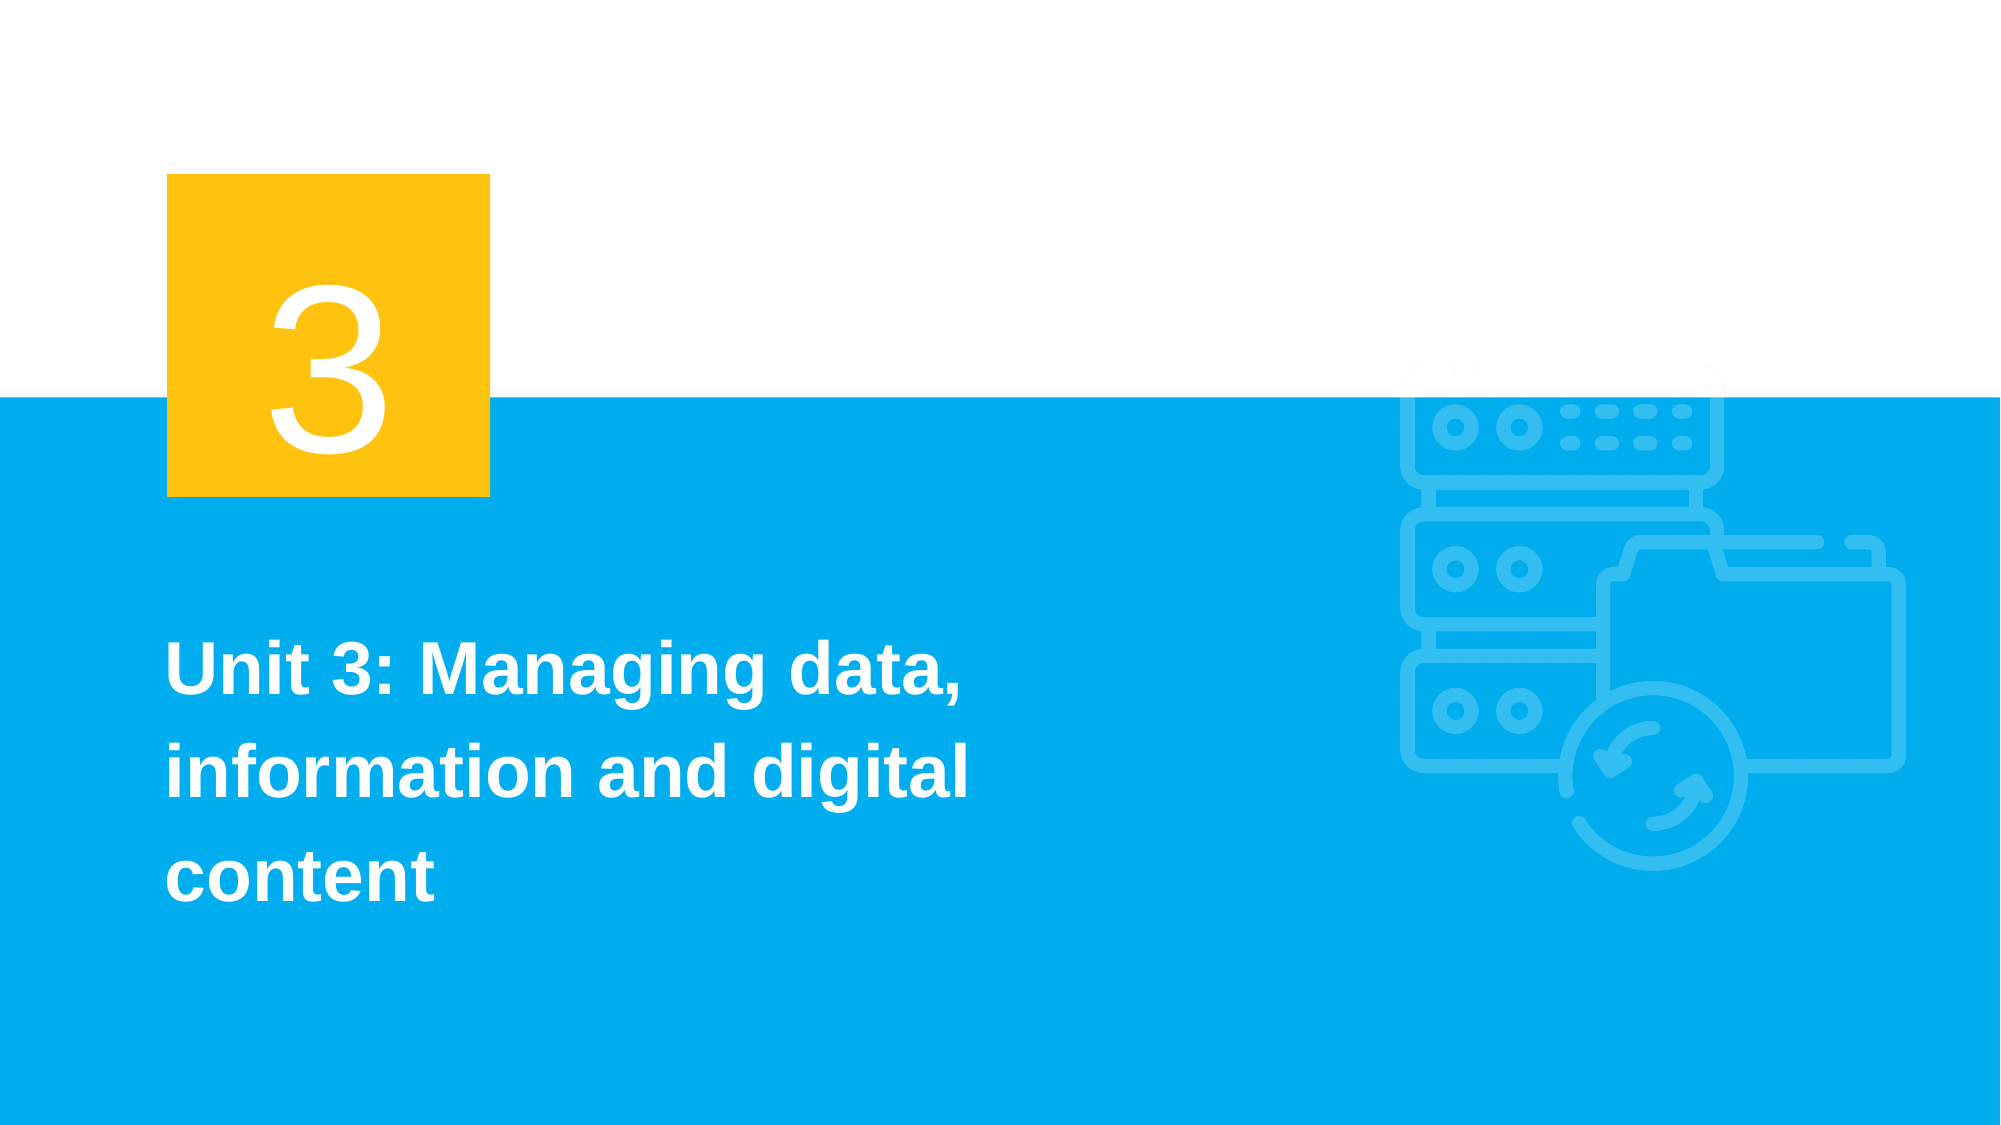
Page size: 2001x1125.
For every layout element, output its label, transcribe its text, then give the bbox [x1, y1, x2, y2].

text_box [0, 397, 2000, 1125]
picture [1400, 365, 1906, 870]
text_box Unit 3: Managing data, information and digital content [149, 618, 1260, 905]
picture [1594, 722, 1659, 777]
text_box 3 [166, 173, 491, 498]
picture [1647, 775, 1712, 830]
